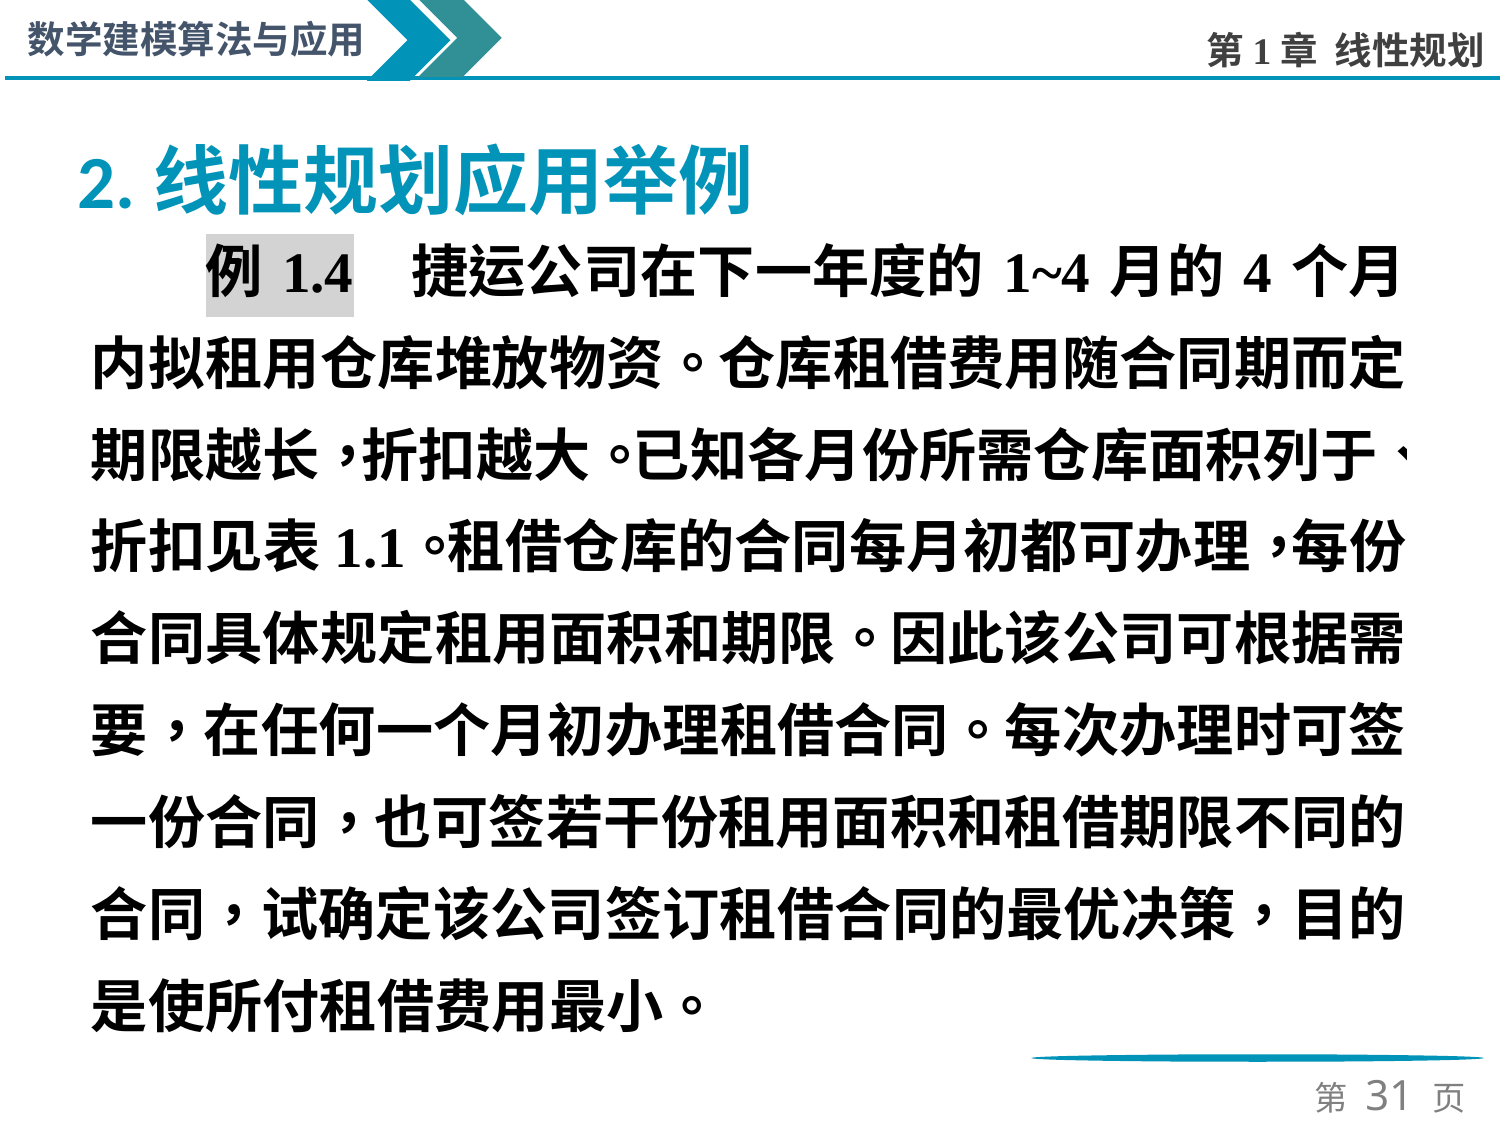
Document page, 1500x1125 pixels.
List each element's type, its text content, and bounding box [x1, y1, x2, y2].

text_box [90, 233, 1407, 1092]
text_box 2.线性规划应用举例 [63, 126, 1100, 232]
